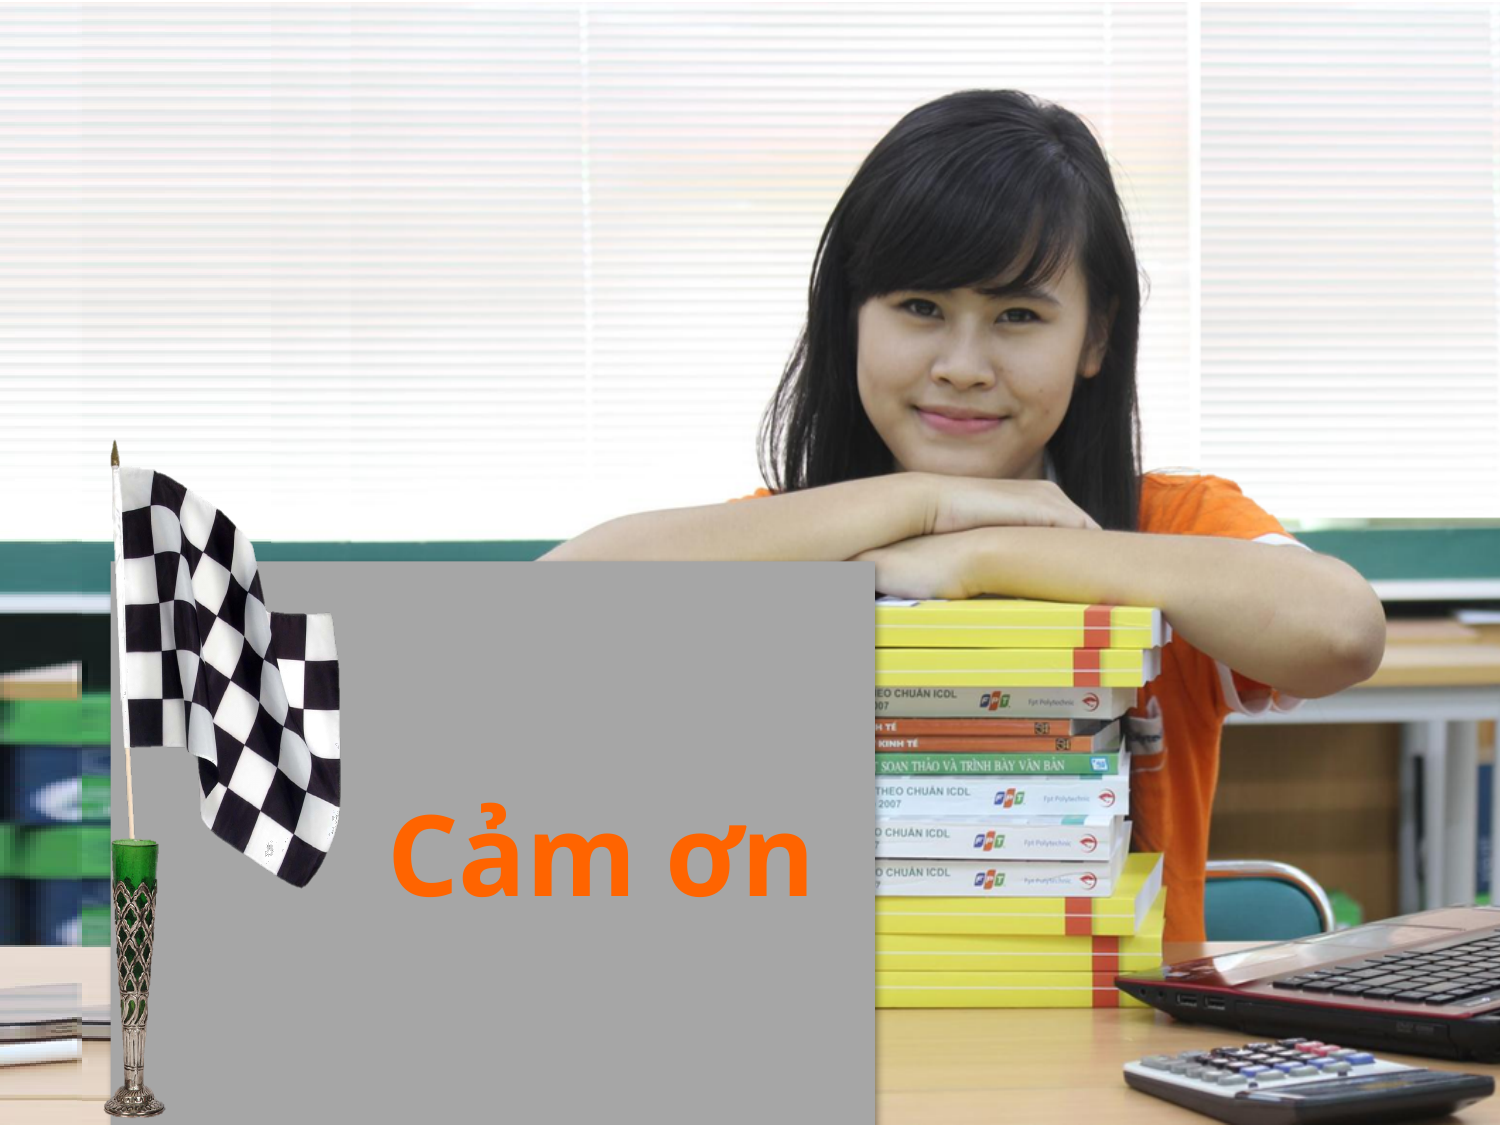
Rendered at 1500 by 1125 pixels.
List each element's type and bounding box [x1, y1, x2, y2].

text_box [78, 416, 355, 1125]
text_box [0, 1, 1500, 1125]
